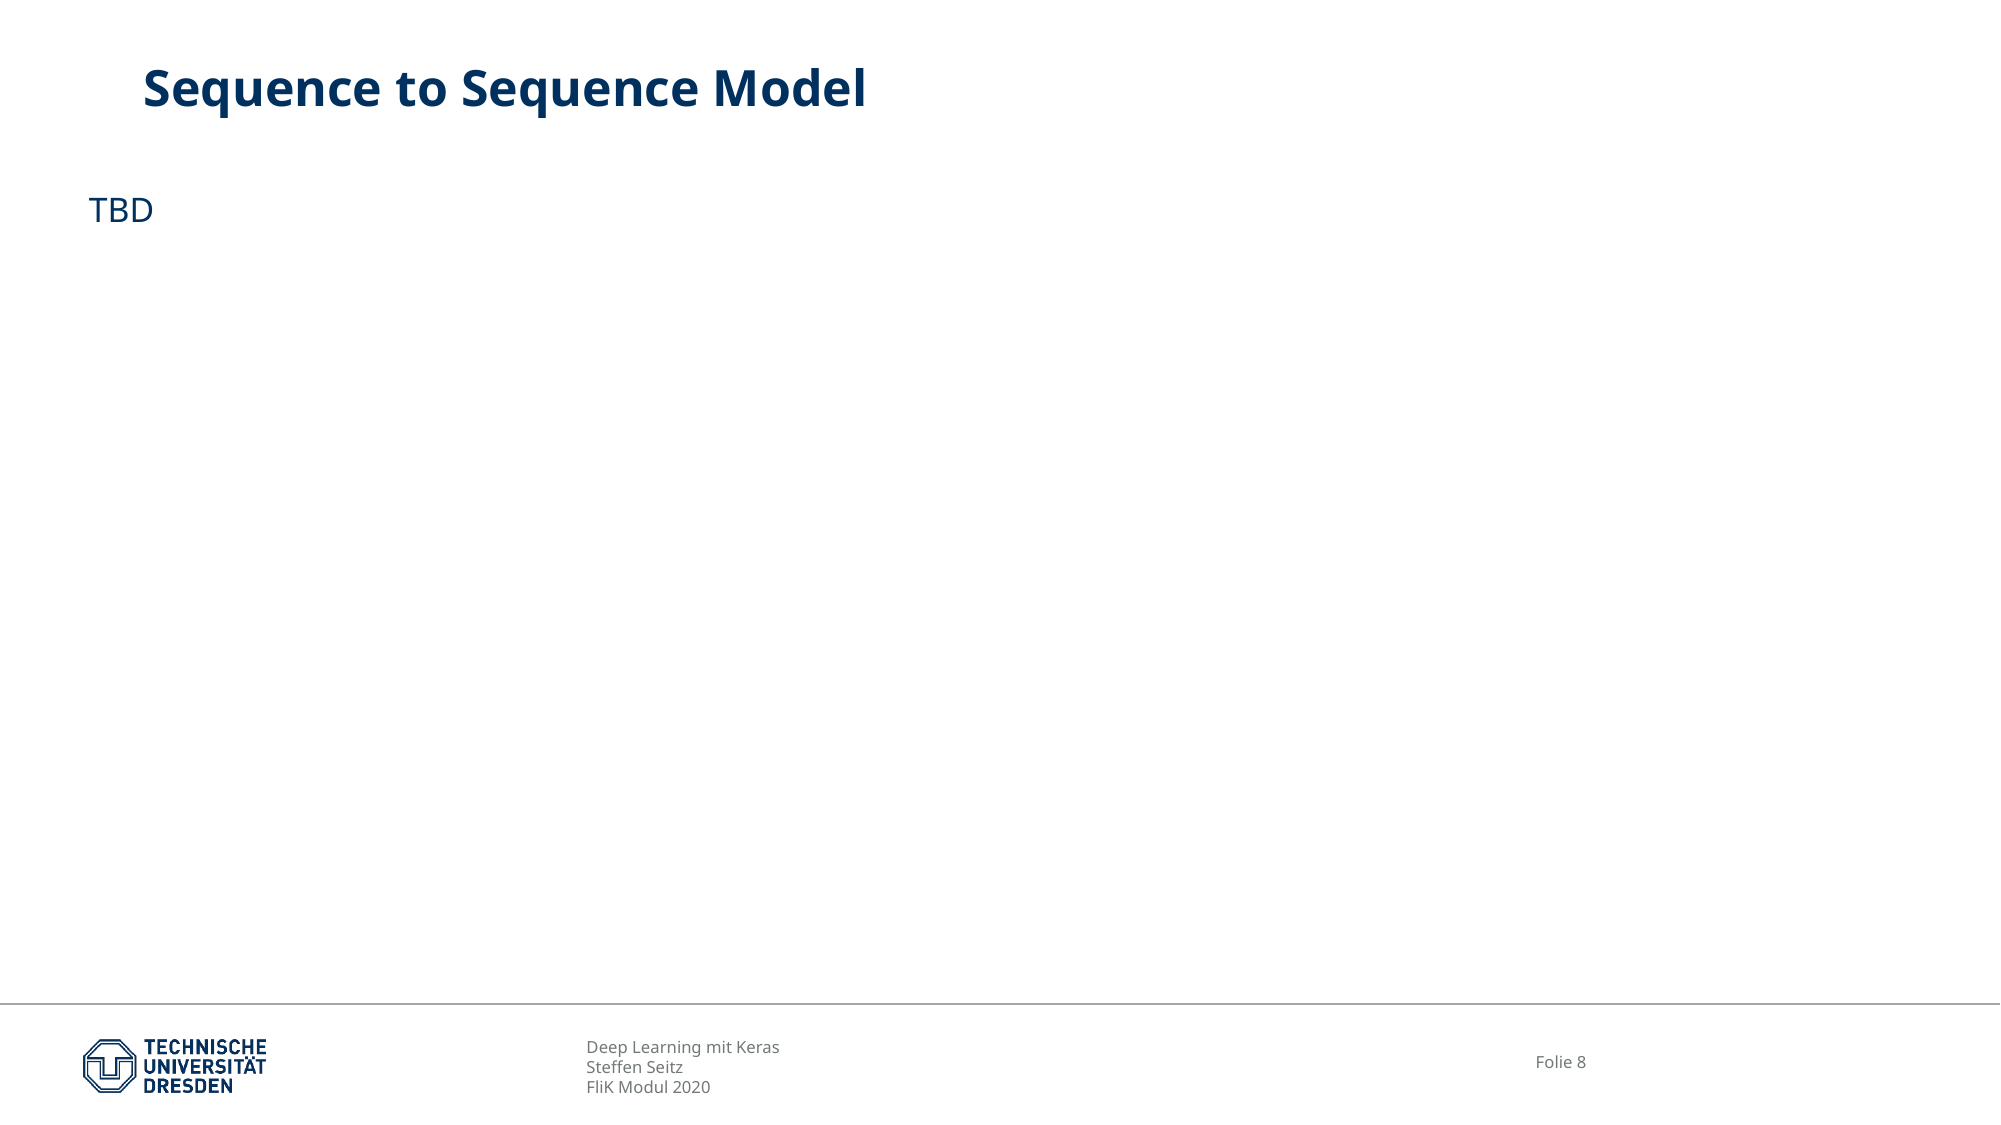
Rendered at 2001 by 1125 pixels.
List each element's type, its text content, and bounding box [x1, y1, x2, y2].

title Sequence to Sequence Model [143, 56, 1119, 169]
picture [83, 1039, 266, 1093]
text_box TBD [74, 181, 1736, 237]
